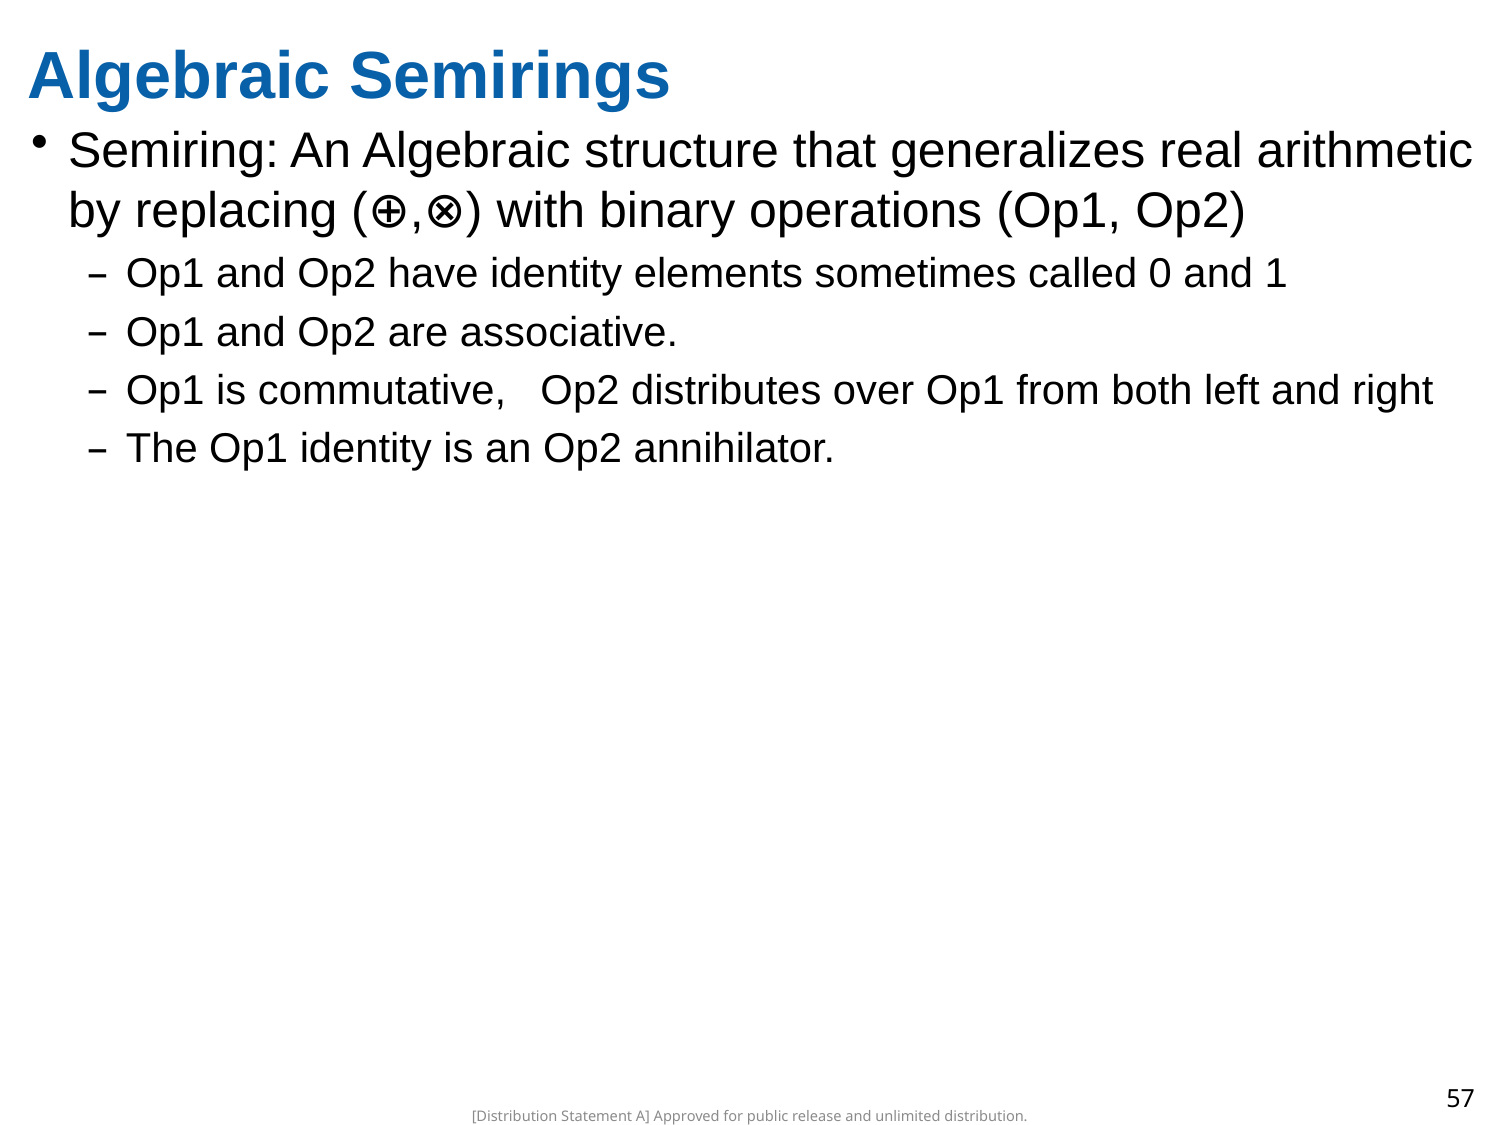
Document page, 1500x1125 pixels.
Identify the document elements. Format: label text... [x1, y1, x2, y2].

list Semiring: An Algebraic structure that generalizes real arithmetic by replacing (⊕,⊗) with binary operations (Op1, Op2) Op1 and Op2 have identity elements sometimes called 0 and 1 Op1 and Op2 are associative. Op1 is commutative, Op2 distributes over Op1 from both left and right The Op1 identity is an Op2 annihilator. [30, 117, 1488, 534]
slide_number 57 [1431, 1074, 1500, 1125]
title Algebraic Semirings [27, 31, 1488, 178]
